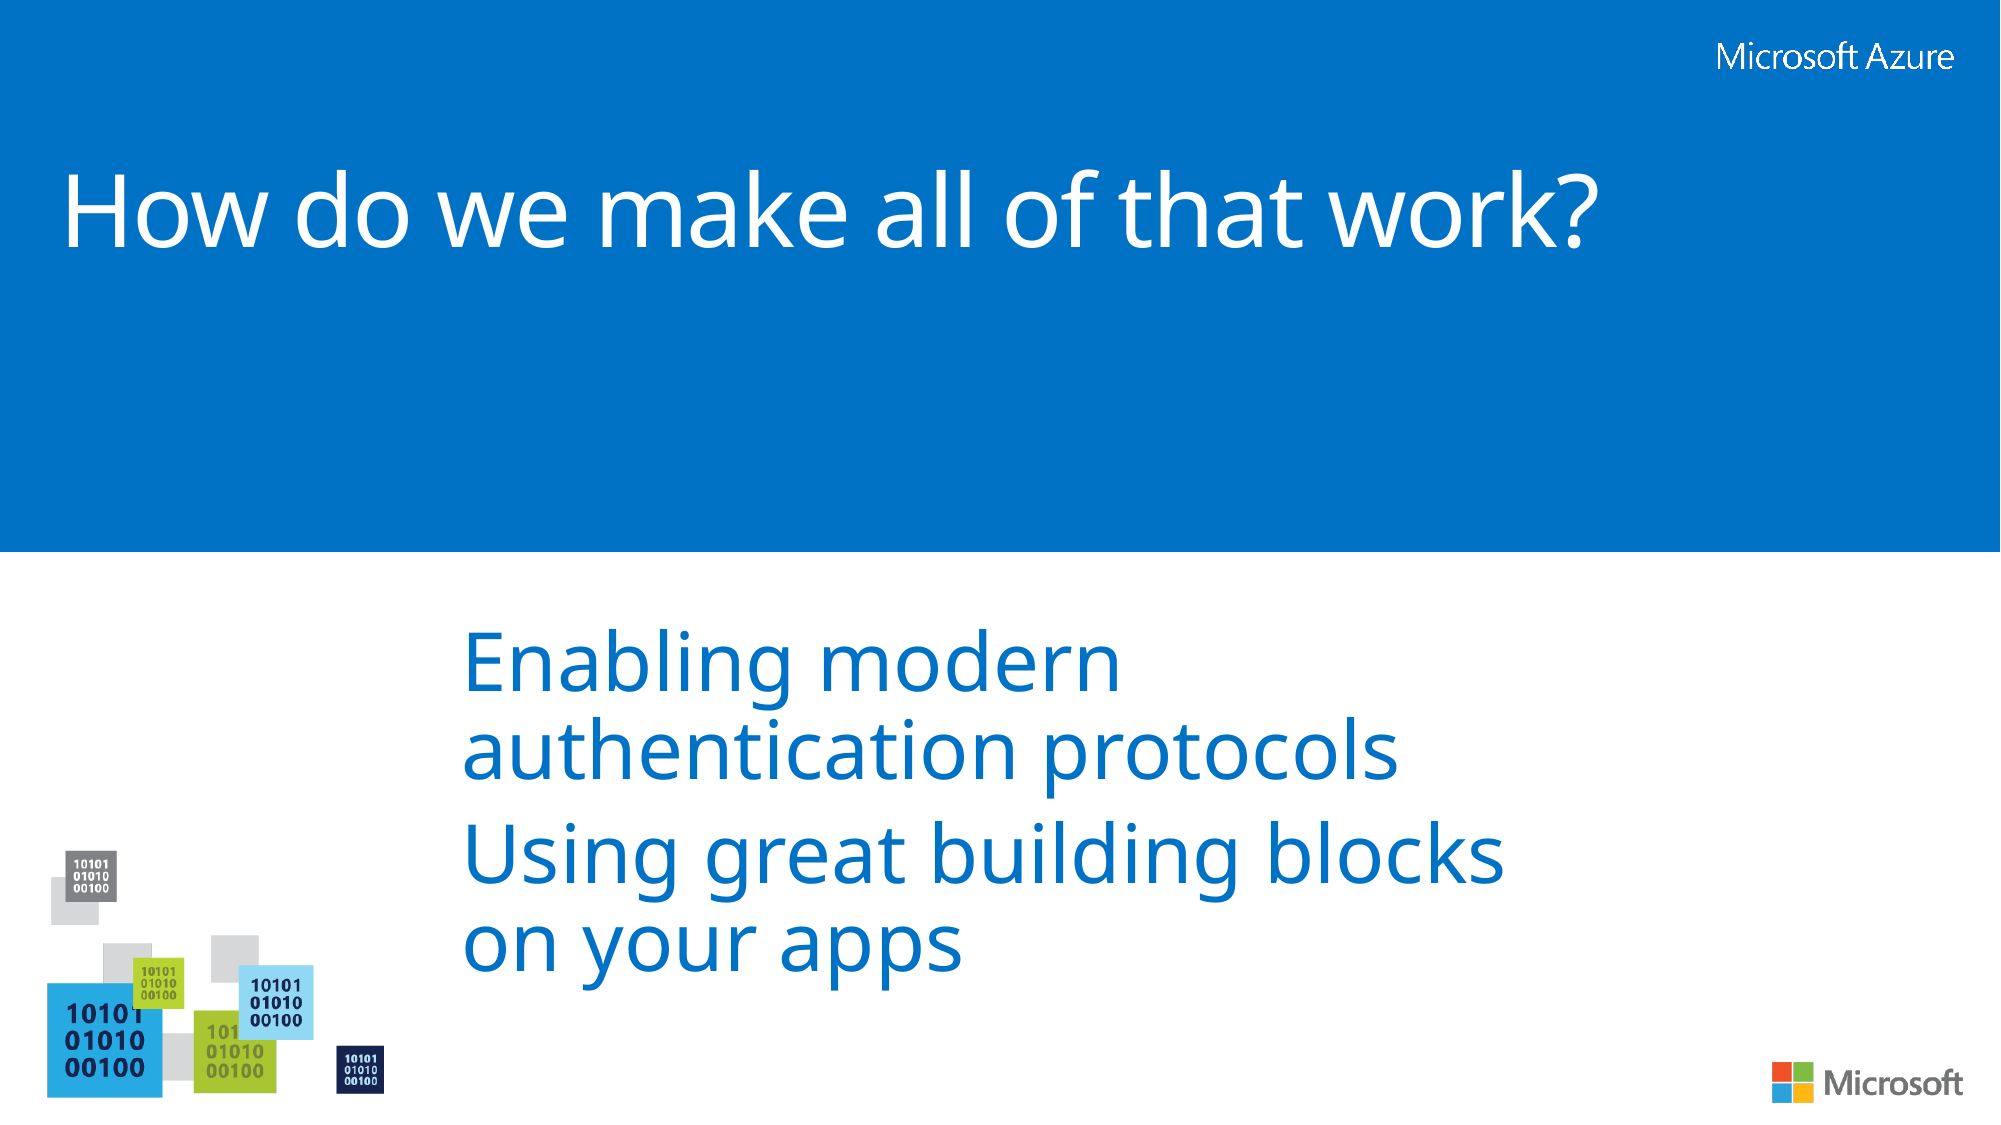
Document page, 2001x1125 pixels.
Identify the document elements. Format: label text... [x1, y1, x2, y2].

list Enabling modern authentication protocols Using great building blocks on your apps [446, 613, 1554, 1037]
title How do we make all of that work? [45, 152, 1682, 304]
picture [1772, 1062, 1963, 1103]
picture [1699, 24, 1972, 87]
picture [17, 808, 463, 1125]
